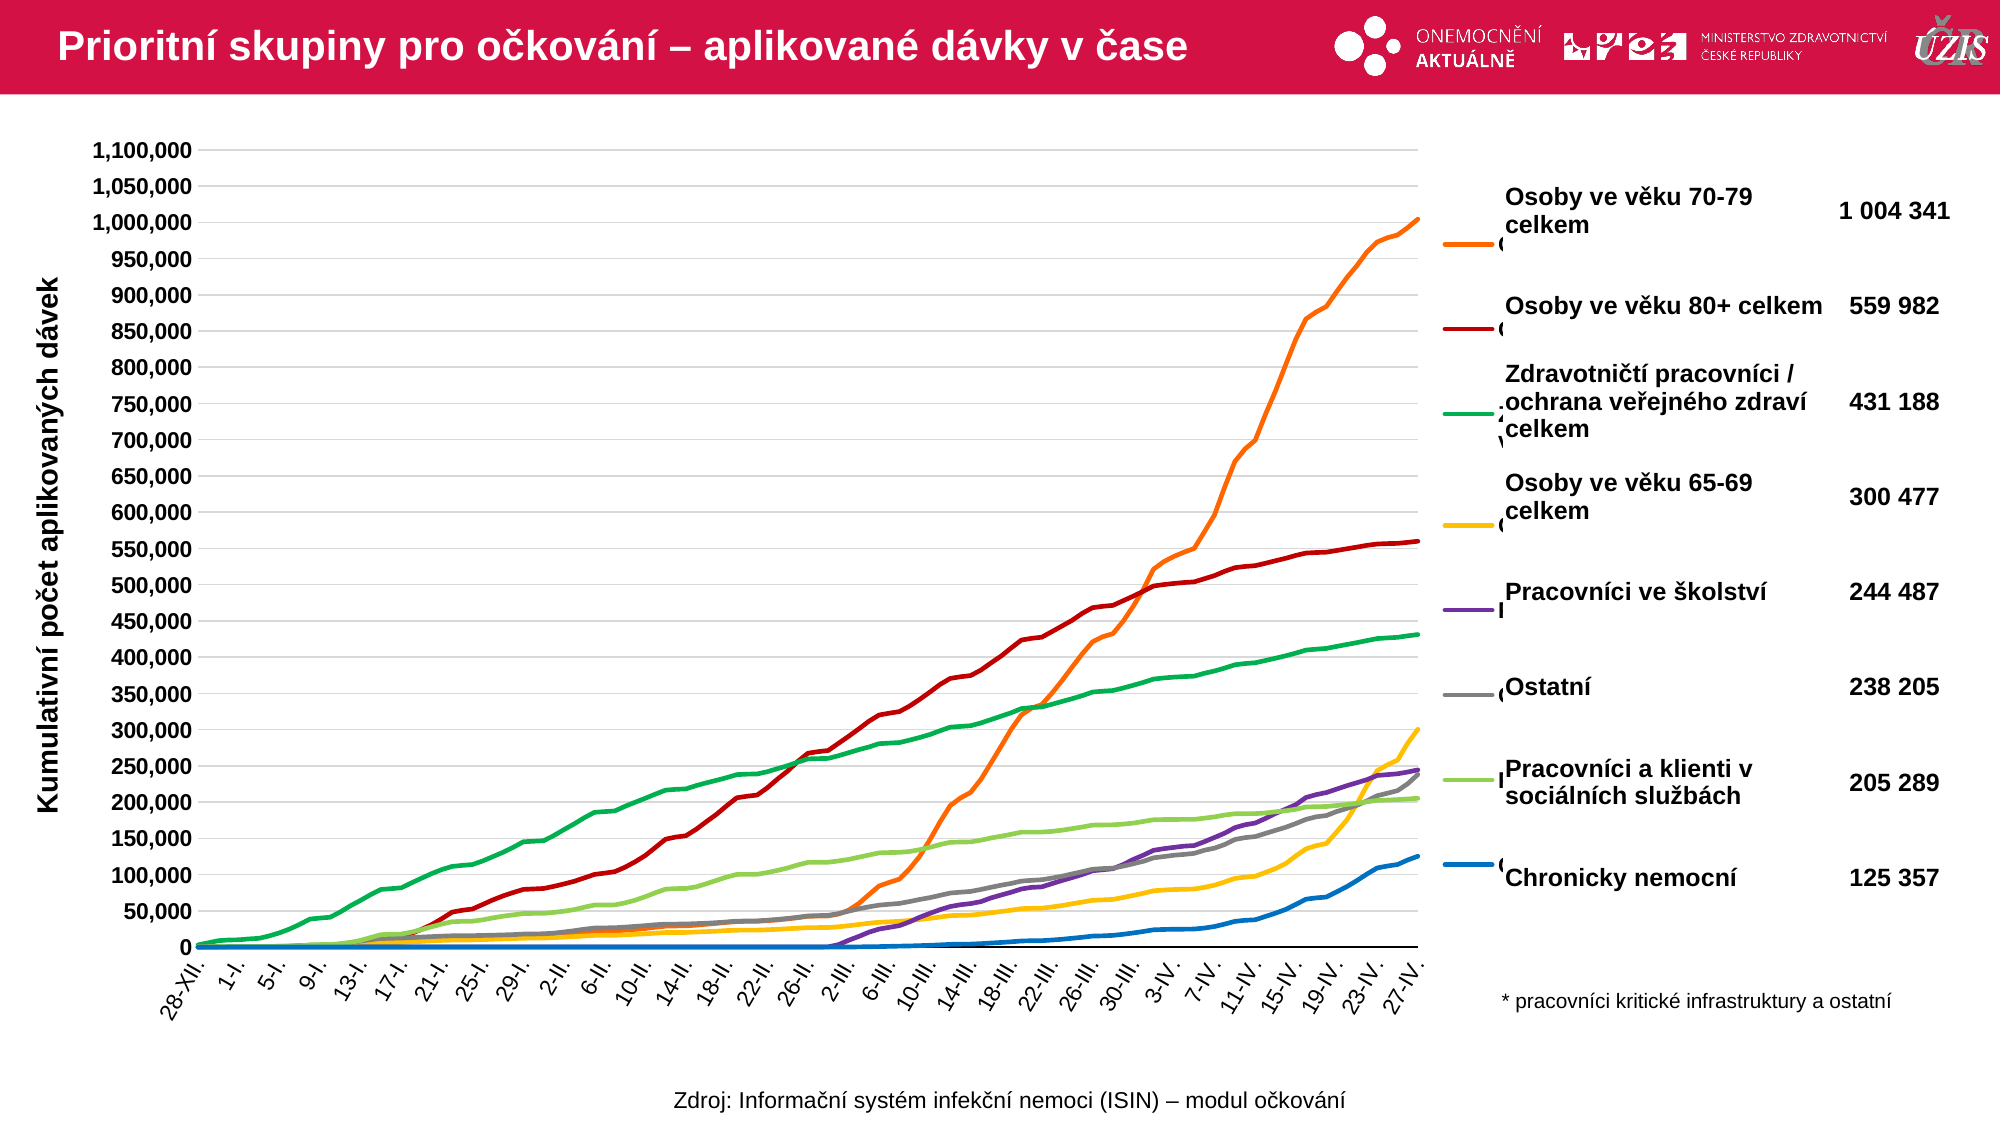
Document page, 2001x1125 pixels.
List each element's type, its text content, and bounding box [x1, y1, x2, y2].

title Prioritní skupiny pro očkování – aplikované dávky v čase [42, 0, 1262, 95]
text_box Zdroj: Informační systém infekční nemoci (ISIN) – modul očkování [658, 1080, 1362, 1121]
picture [1563, 31, 1888, 60]
picture [1915, 15, 1989, 66]
picture [1334, 16, 1542, 76]
chart [92, 124, 1959, 1080]
text_box Kumulativní počet aplikovaných dávek [20, 136, 71, 955]
